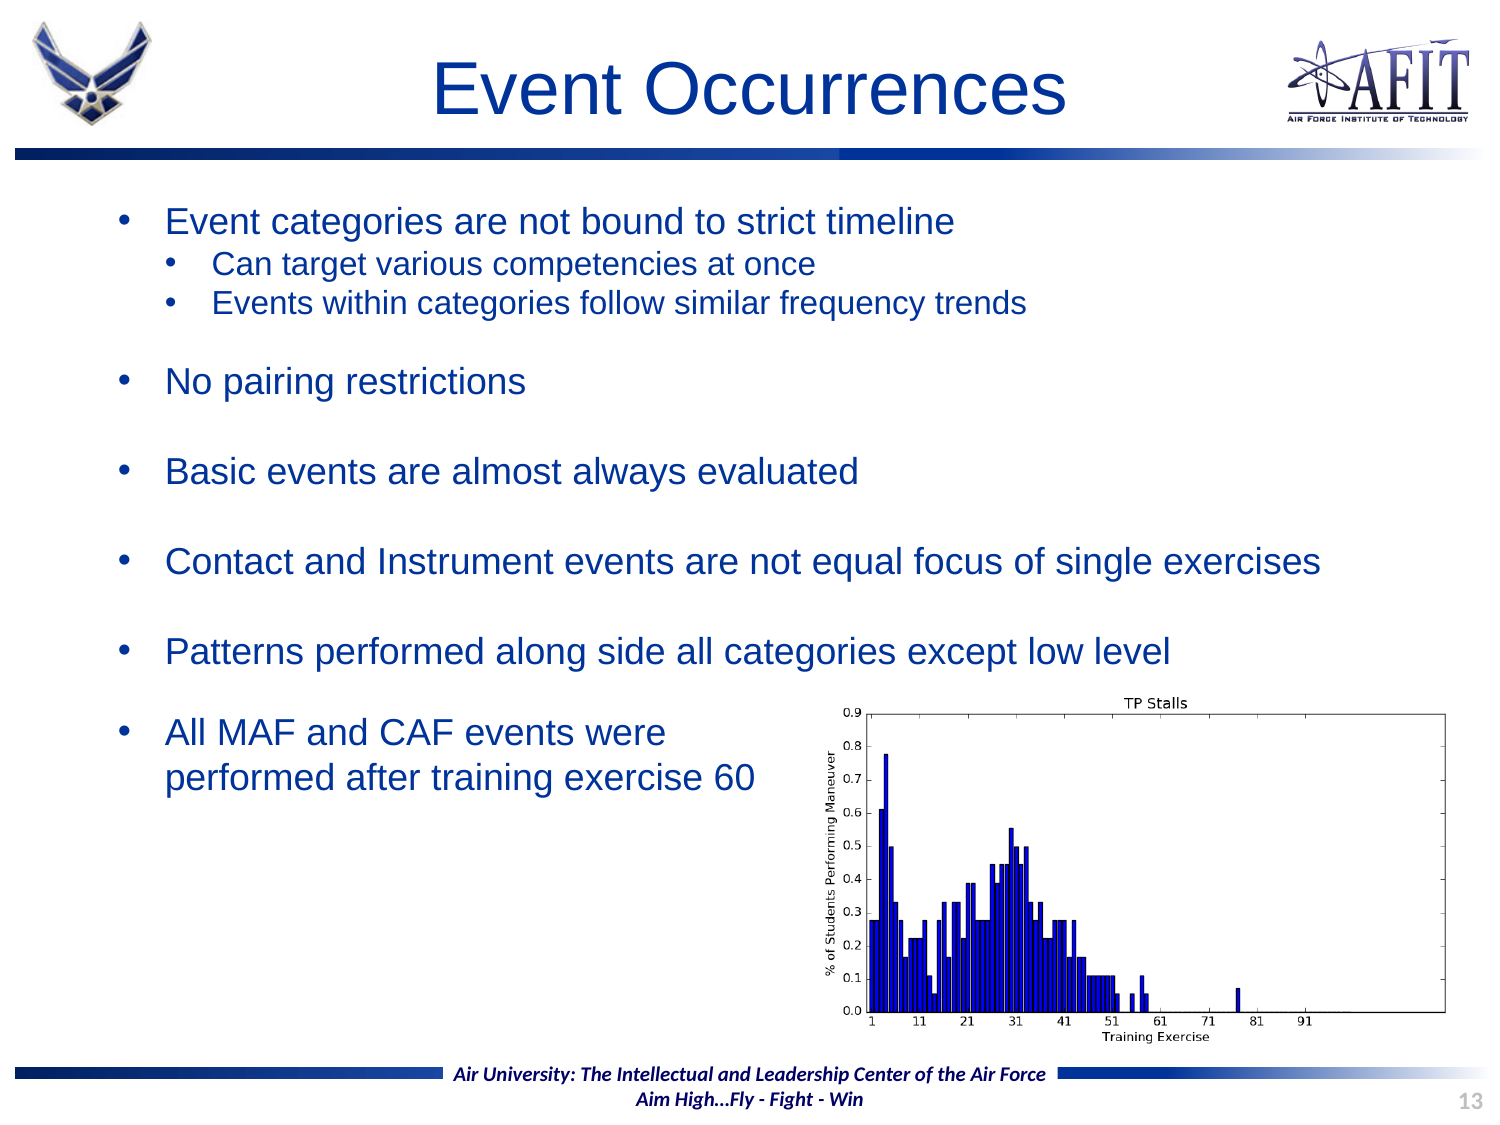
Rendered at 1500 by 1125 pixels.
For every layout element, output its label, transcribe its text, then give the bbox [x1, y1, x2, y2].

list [816, 675, 1452, 1049]
picture [1285, 36, 1471, 126]
picture [32, 21, 152, 126]
text_box Event categories are not bound to strict timeline Can target various competencies at once Events within categories follow similar frequency trends No pairing restrictions Basic events are almost always evaluated Contact and Instrument events are not equal focus of single exercises Patterns performed along side all categories except low level [103, 189, 1452, 543]
text_box All MAF and CAF events were performed after training exercise 60 [103, 701, 815, 1055]
title Event Occurrences [223, 32, 1277, 139]
